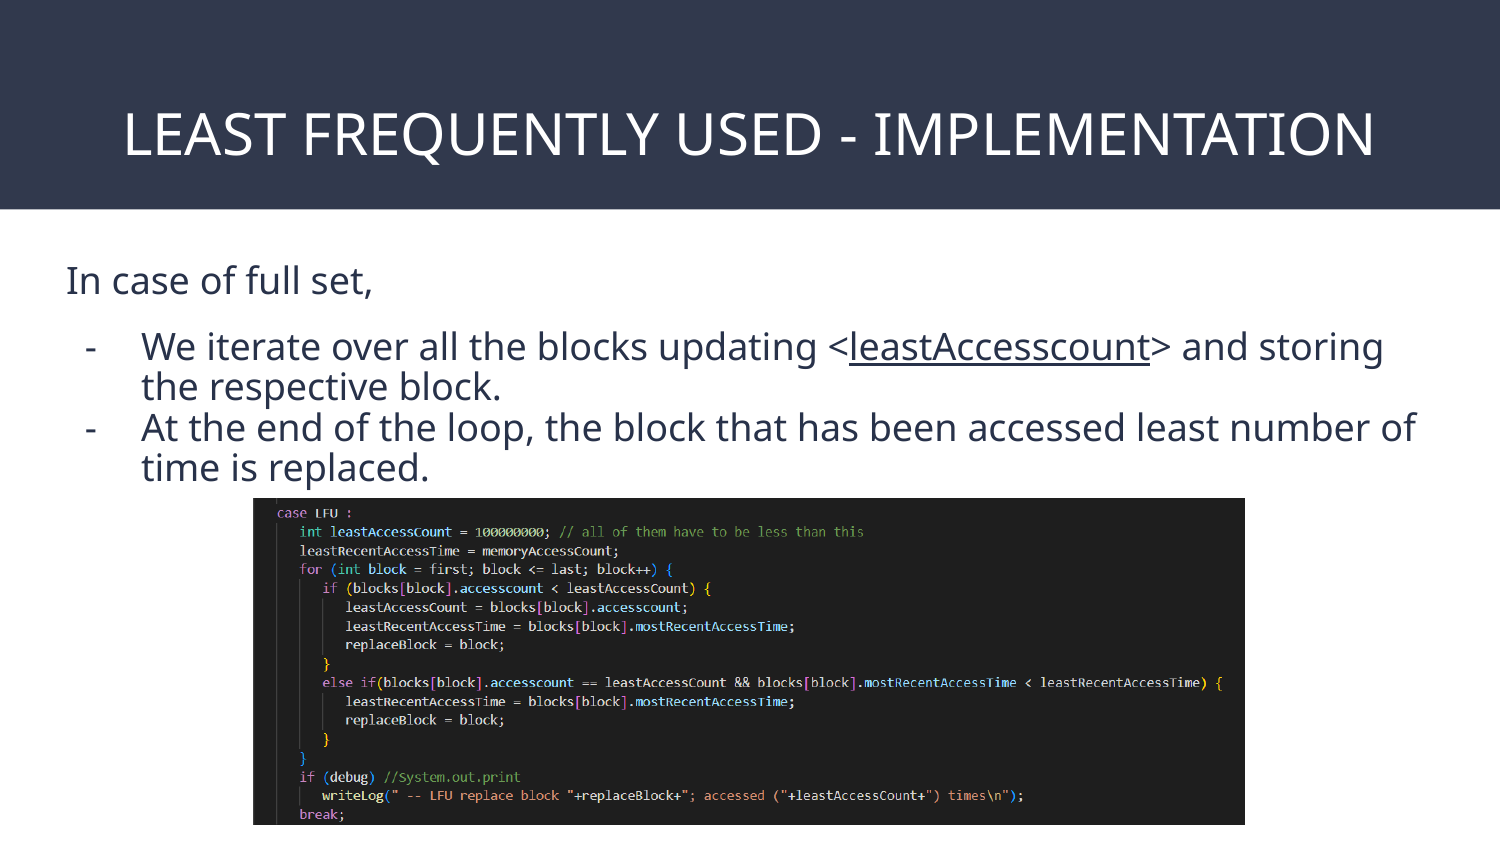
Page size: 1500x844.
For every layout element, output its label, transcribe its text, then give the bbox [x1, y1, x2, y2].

picture [253, 497, 1245, 825]
title LEAST FREQUENTLY USED - IMPLEMENTATION [51, 82, 1449, 185]
list In case of full set, We iterate over all the blocks updating <leastAccesscount> and storing the respective block. At the end of the loop, the block that has been accessed least number of time is replaced. [51, 247, 1449, 752]
